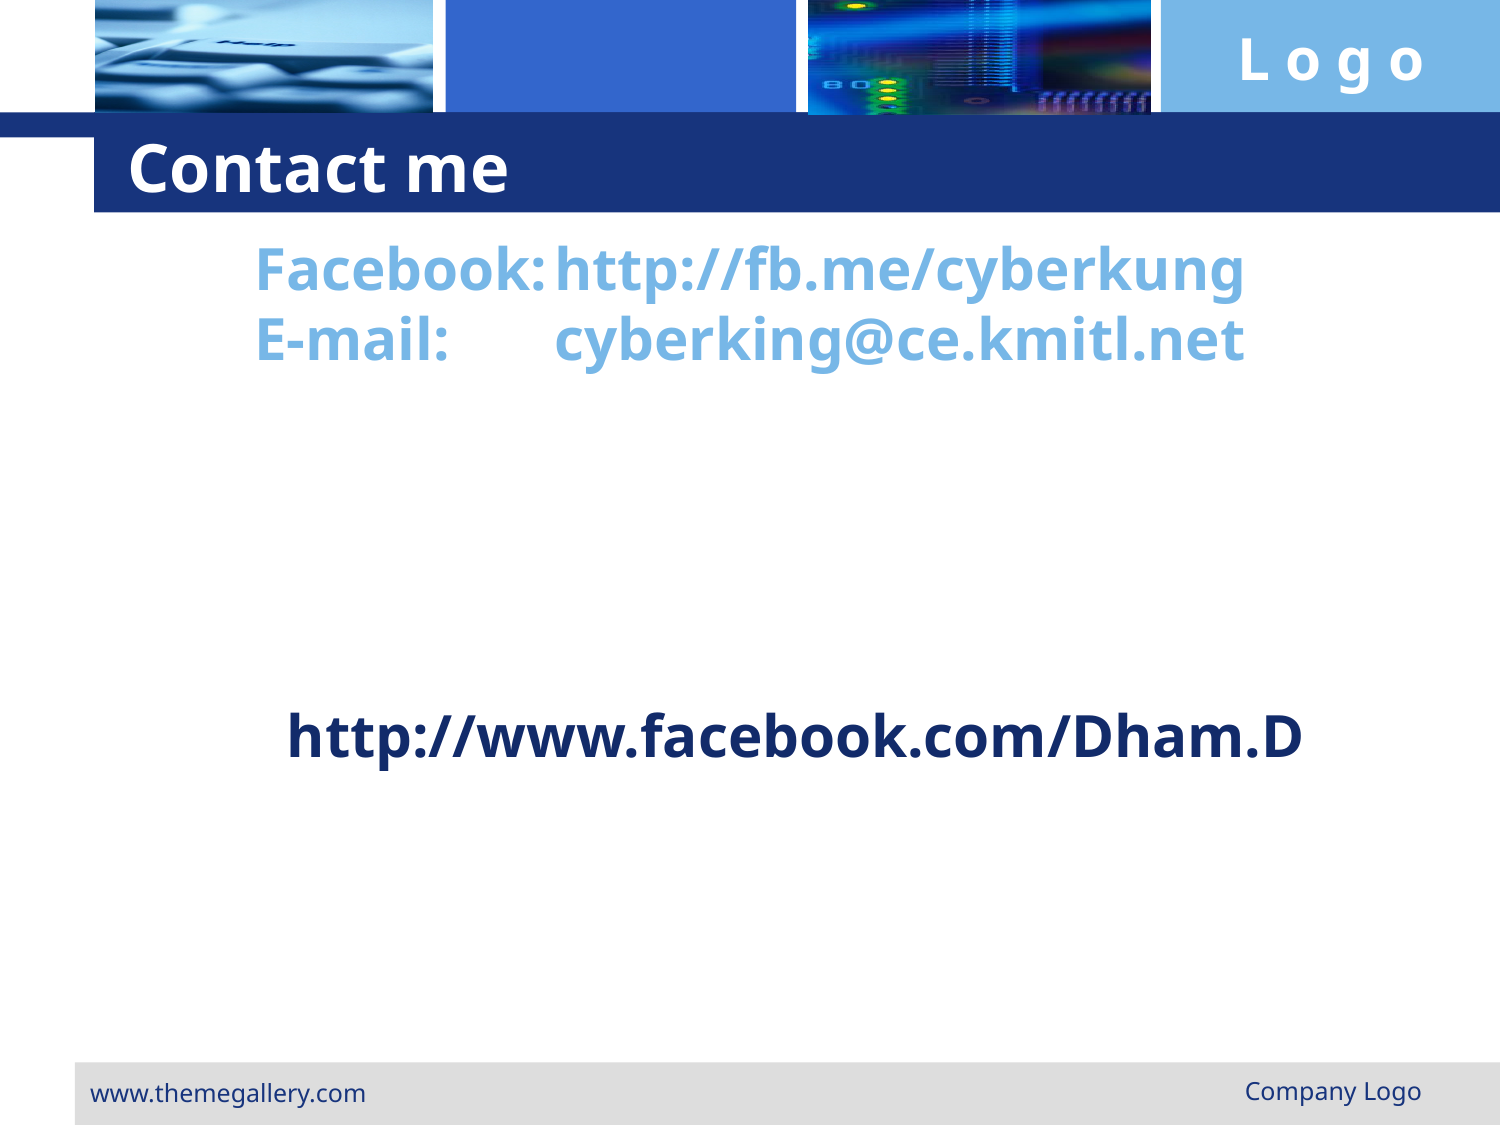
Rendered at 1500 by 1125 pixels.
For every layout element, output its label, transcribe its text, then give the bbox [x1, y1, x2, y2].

footer Company Logo [1100, 1067, 1438, 1118]
slide_number www.themegallery.com [75, 1069, 450, 1123]
picture [808, 0, 1151, 115]
picture [95, 0, 433, 113]
list Facebook: http://fb.me/cyberkung E-mail: cyberking@ce.kmitl.net http://www.facebook.com/Dham.D [75, 224, 1425, 1038]
title Contact me [112, 120, 1450, 213]
